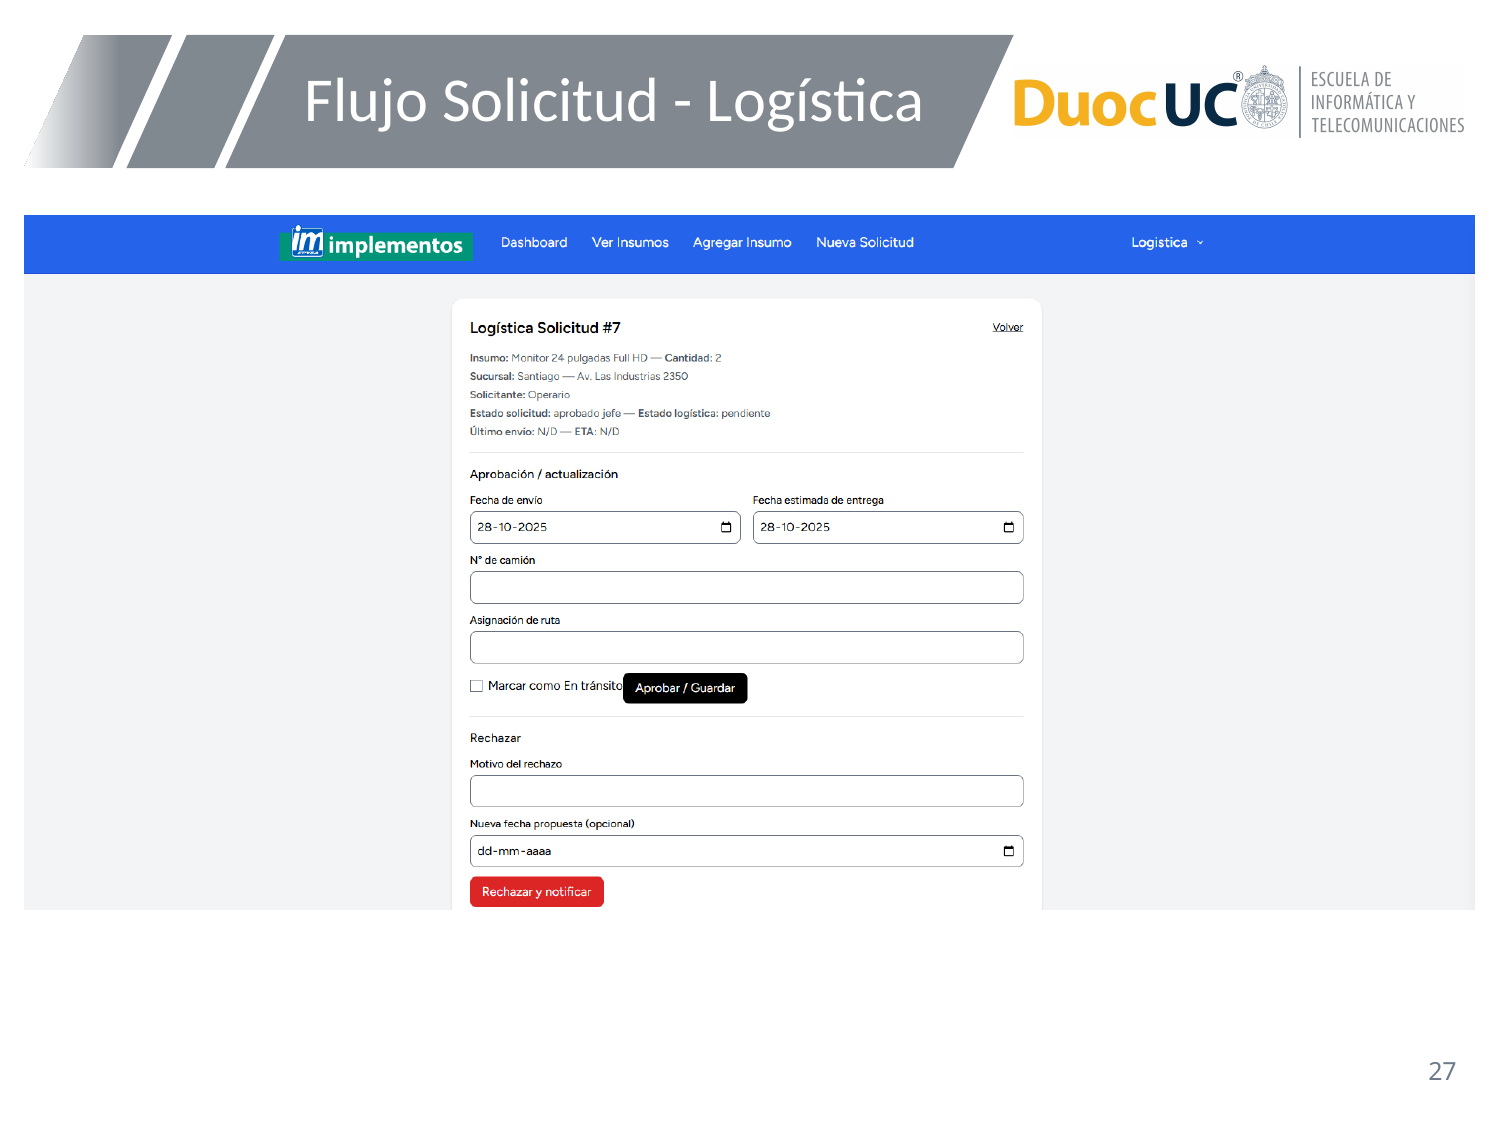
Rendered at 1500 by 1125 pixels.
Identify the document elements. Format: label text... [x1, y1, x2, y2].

picture [24, 215, 1476, 910]
title Flujo Solicitud - Logística [289, 34, 993, 169]
picture [1013, 63, 1465, 140]
